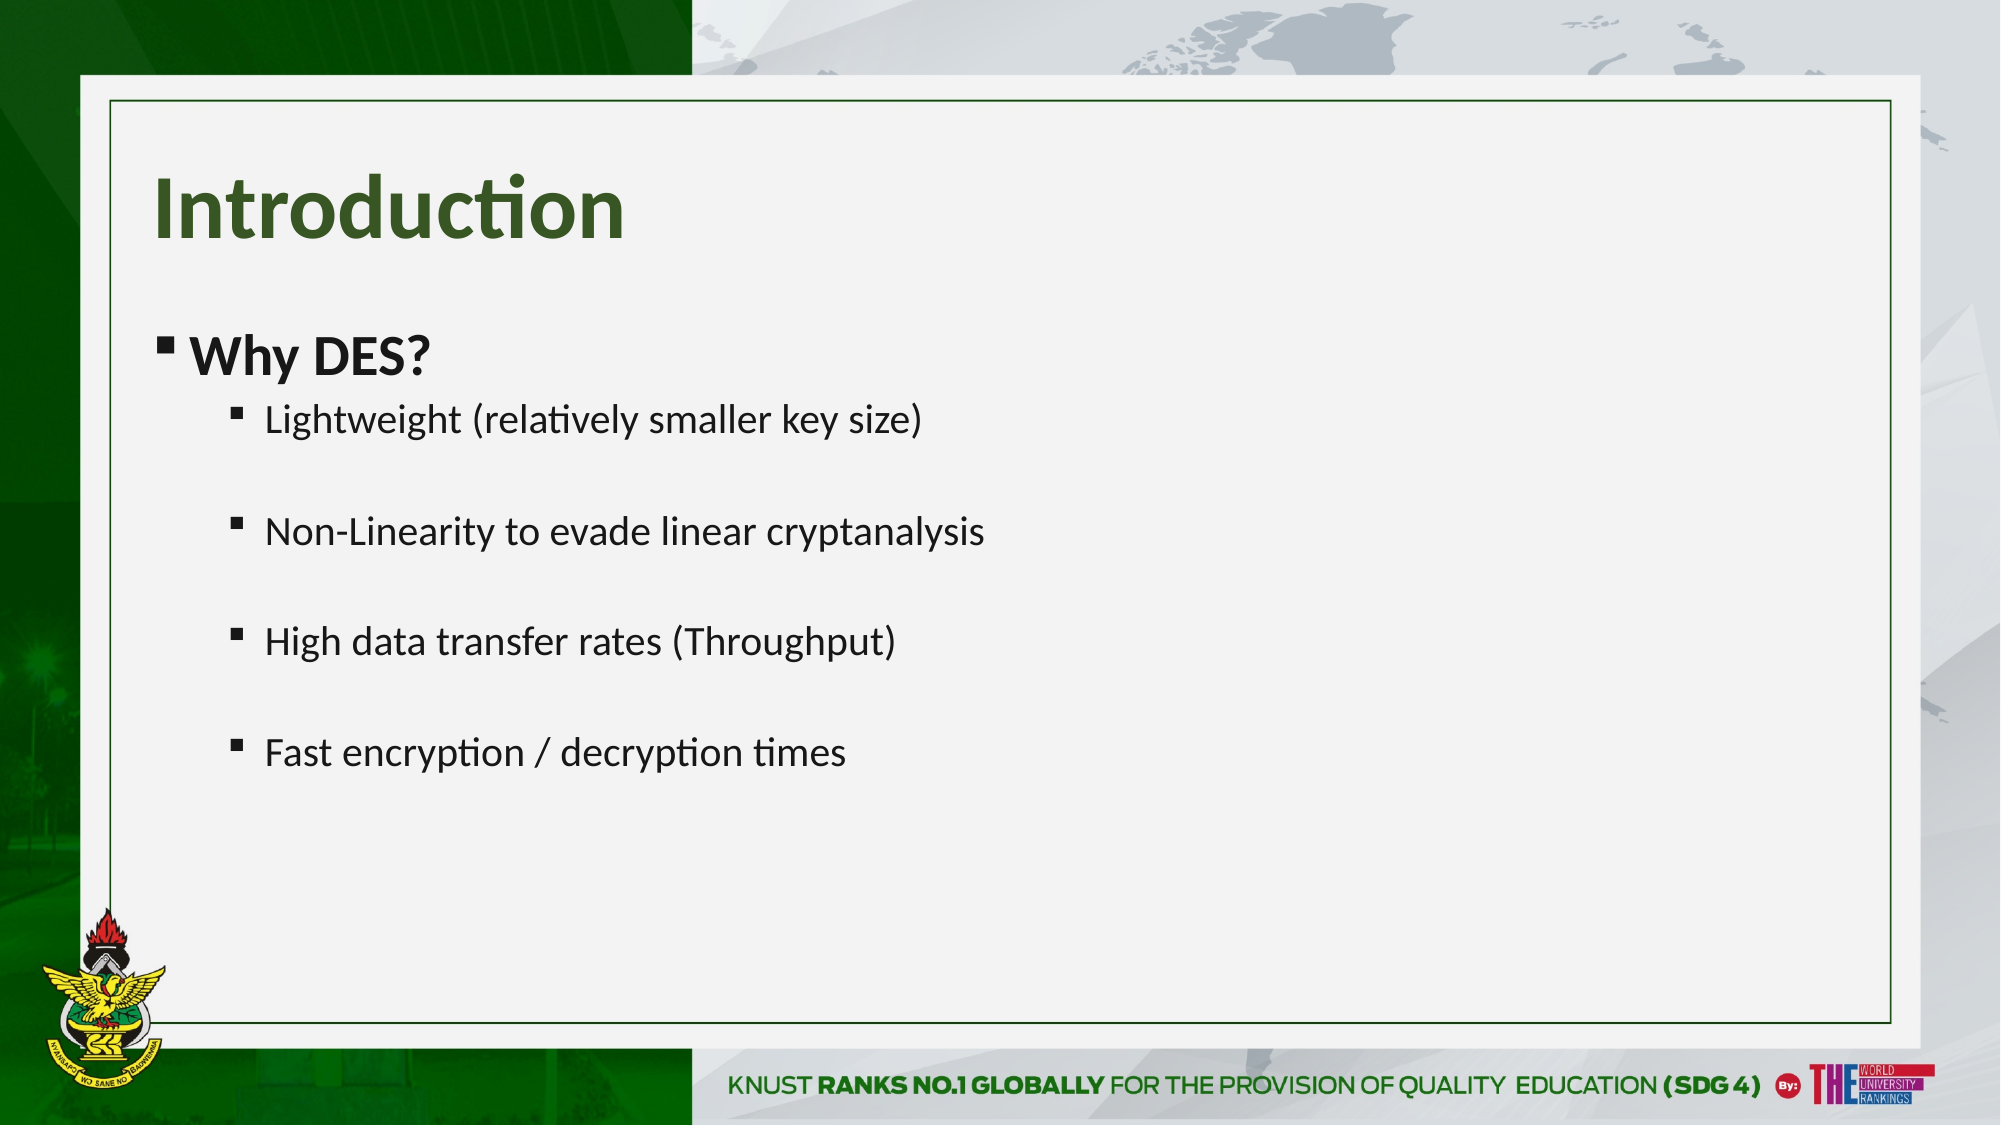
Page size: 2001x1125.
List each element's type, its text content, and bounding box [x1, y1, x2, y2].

picture [0, 0, 2001, 1125]
text_box Why DES? Lightweight (relatively smaller key size) Non-Linearity to evade linear cryptanalysis High data transfer rates (Throughput) Fast encryption / decryption times [137, 317, 1863, 999]
title Introduction [137, 99, 1863, 317]
